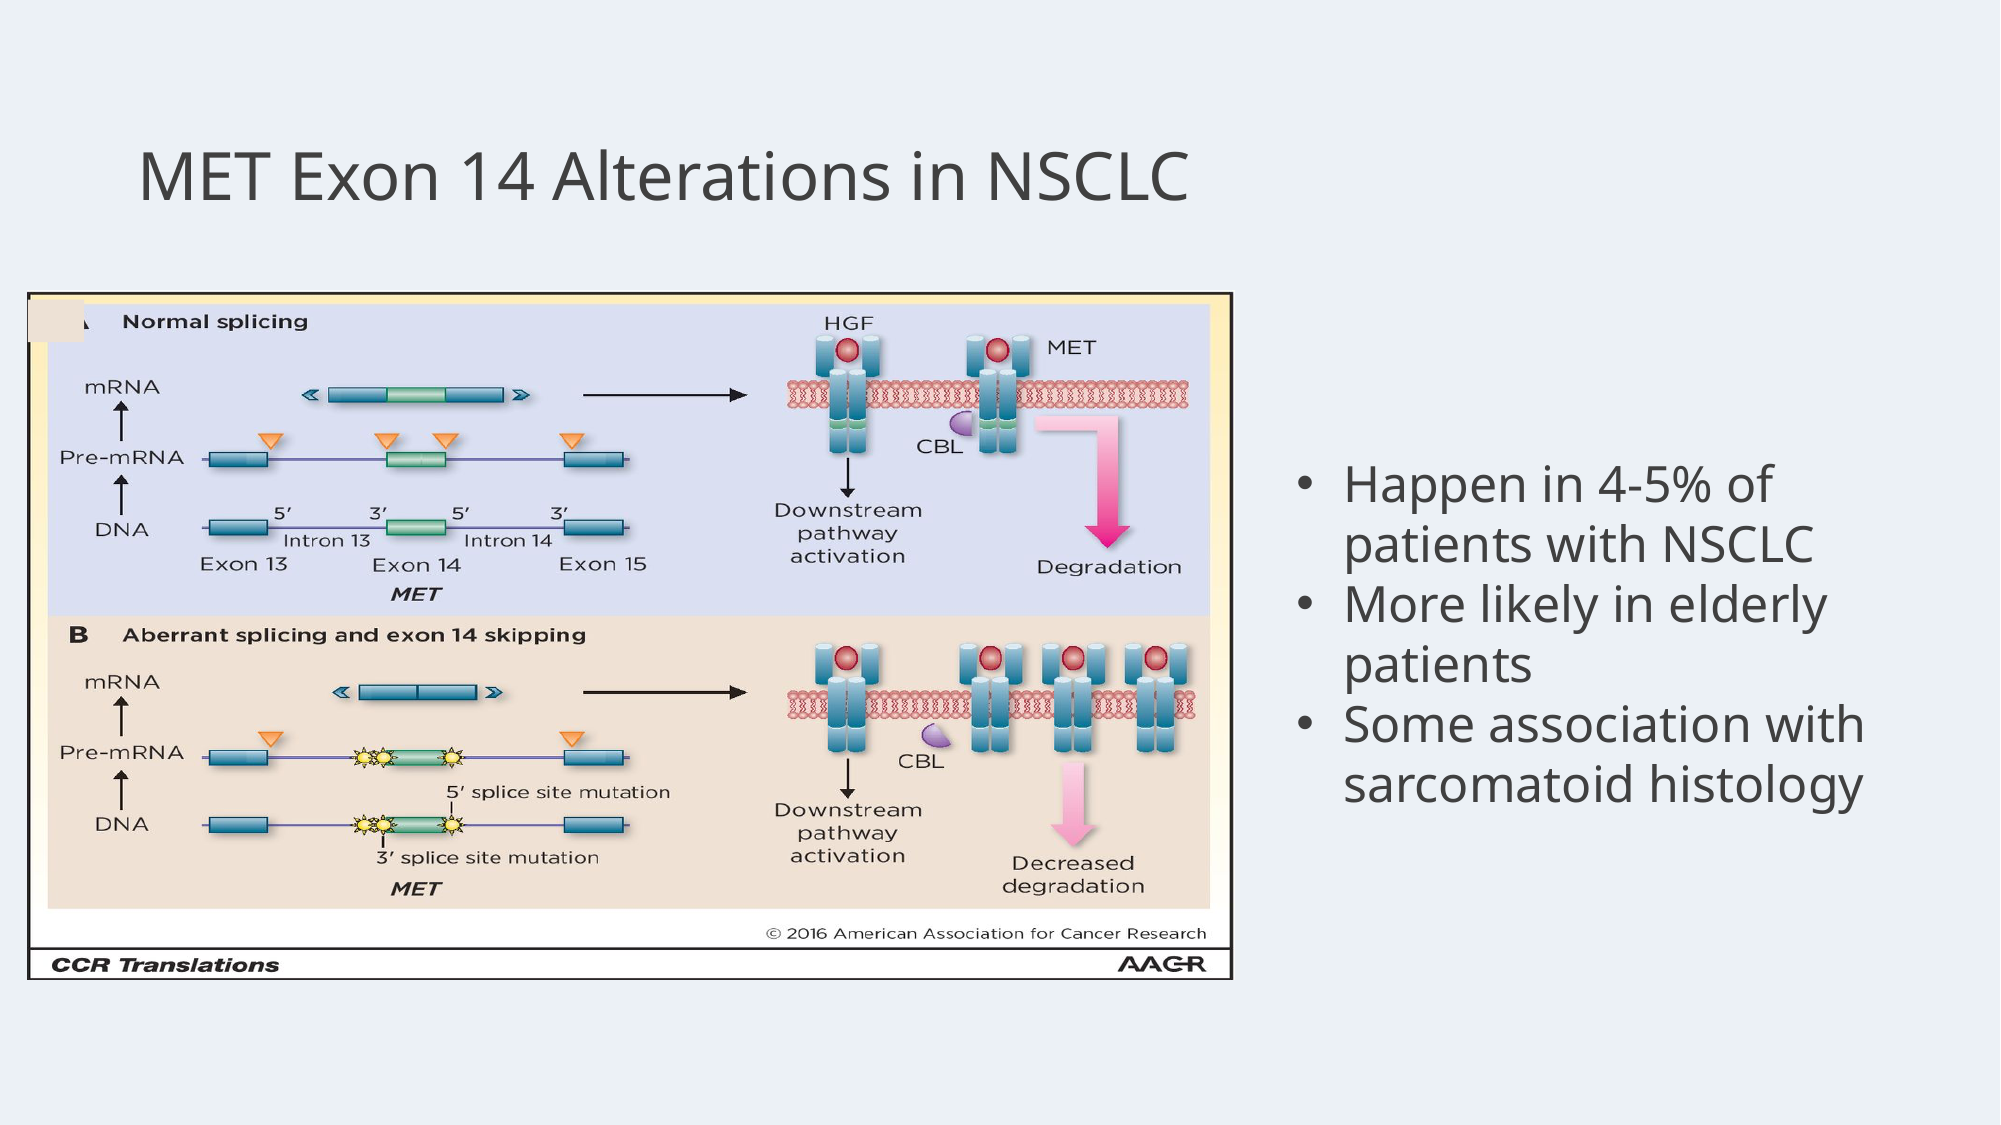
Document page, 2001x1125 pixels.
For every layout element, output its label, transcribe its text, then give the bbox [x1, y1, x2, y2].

title MET Exon 14 Alterations in NSCLC [137, 0, 1863, 215]
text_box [27, 290, 1235, 980]
text_box Happen in 4-5% of patients with NSCLC More likely in elderly patients Some association with sarcomatoid histology [1281, 444, 1892, 820]
